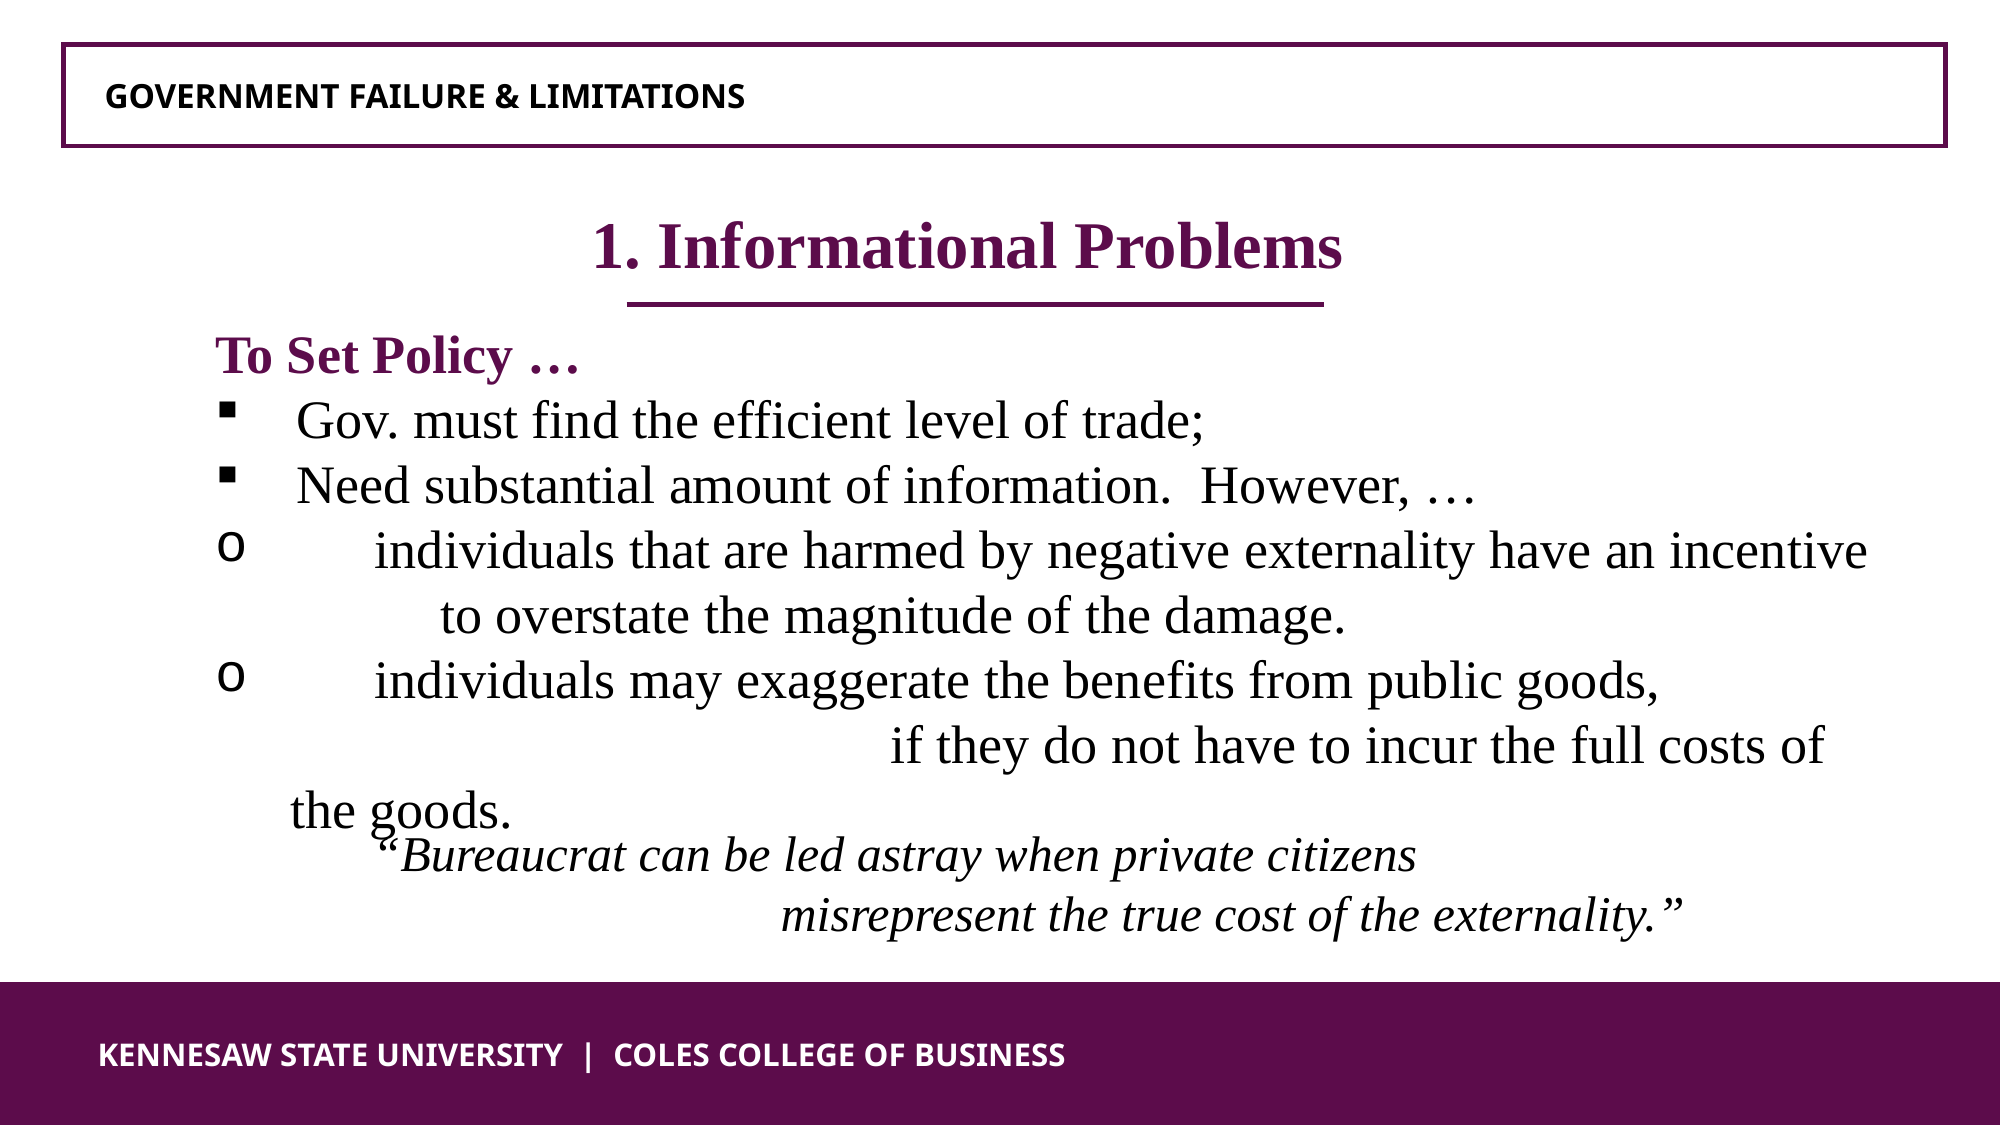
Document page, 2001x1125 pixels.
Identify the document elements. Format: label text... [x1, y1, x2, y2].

text_box 1. Informational Problems [6, 187, 1946, 381]
text_box KENNESAW STATE UNIVERSITY | COLES COLLEGE OF BUSINESS [0, 982, 2000, 1125]
text_box To Set Policy … Gov. must find the efficient level of trade; Need substantial amount of information. However, … individuals that are harmed by negative externality have an incentive to overstate the magnitude of the damage. individuals may exaggerate the benefits from public goods, if they do not have to incur the full costs of the goods. [199, 381, 1909, 792]
text_box GOVERNMENT FAILURE & LIMITATIONS [63, 44, 1946, 146]
text_box “Bureaucrat can be led astray when private citizens misrepresent the true cost of the externality.” [352, 814, 1714, 949]
